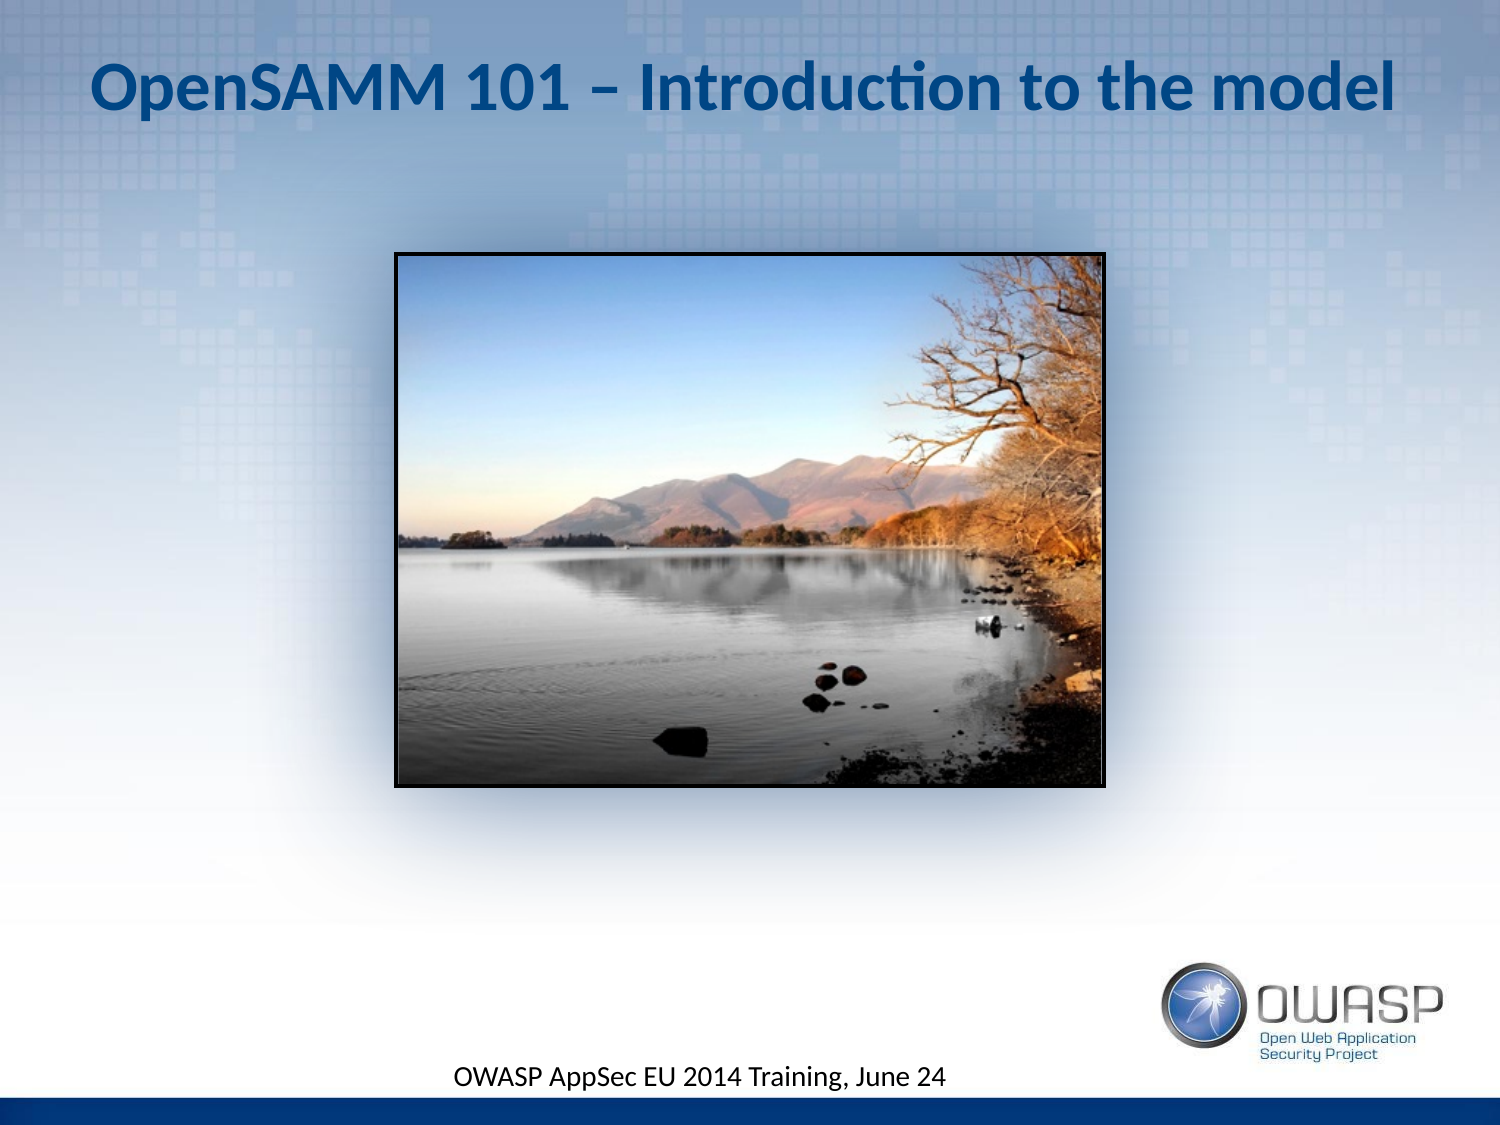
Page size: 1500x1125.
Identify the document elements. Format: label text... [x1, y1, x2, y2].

title OpenSAMM 101 – Introduction to the model [75, 45, 1425, 119]
picture [0, 0, 1500, 1125]
footer OWASP AppSec EU 2014 Training, June 24 [258, 1042, 1142, 1103]
